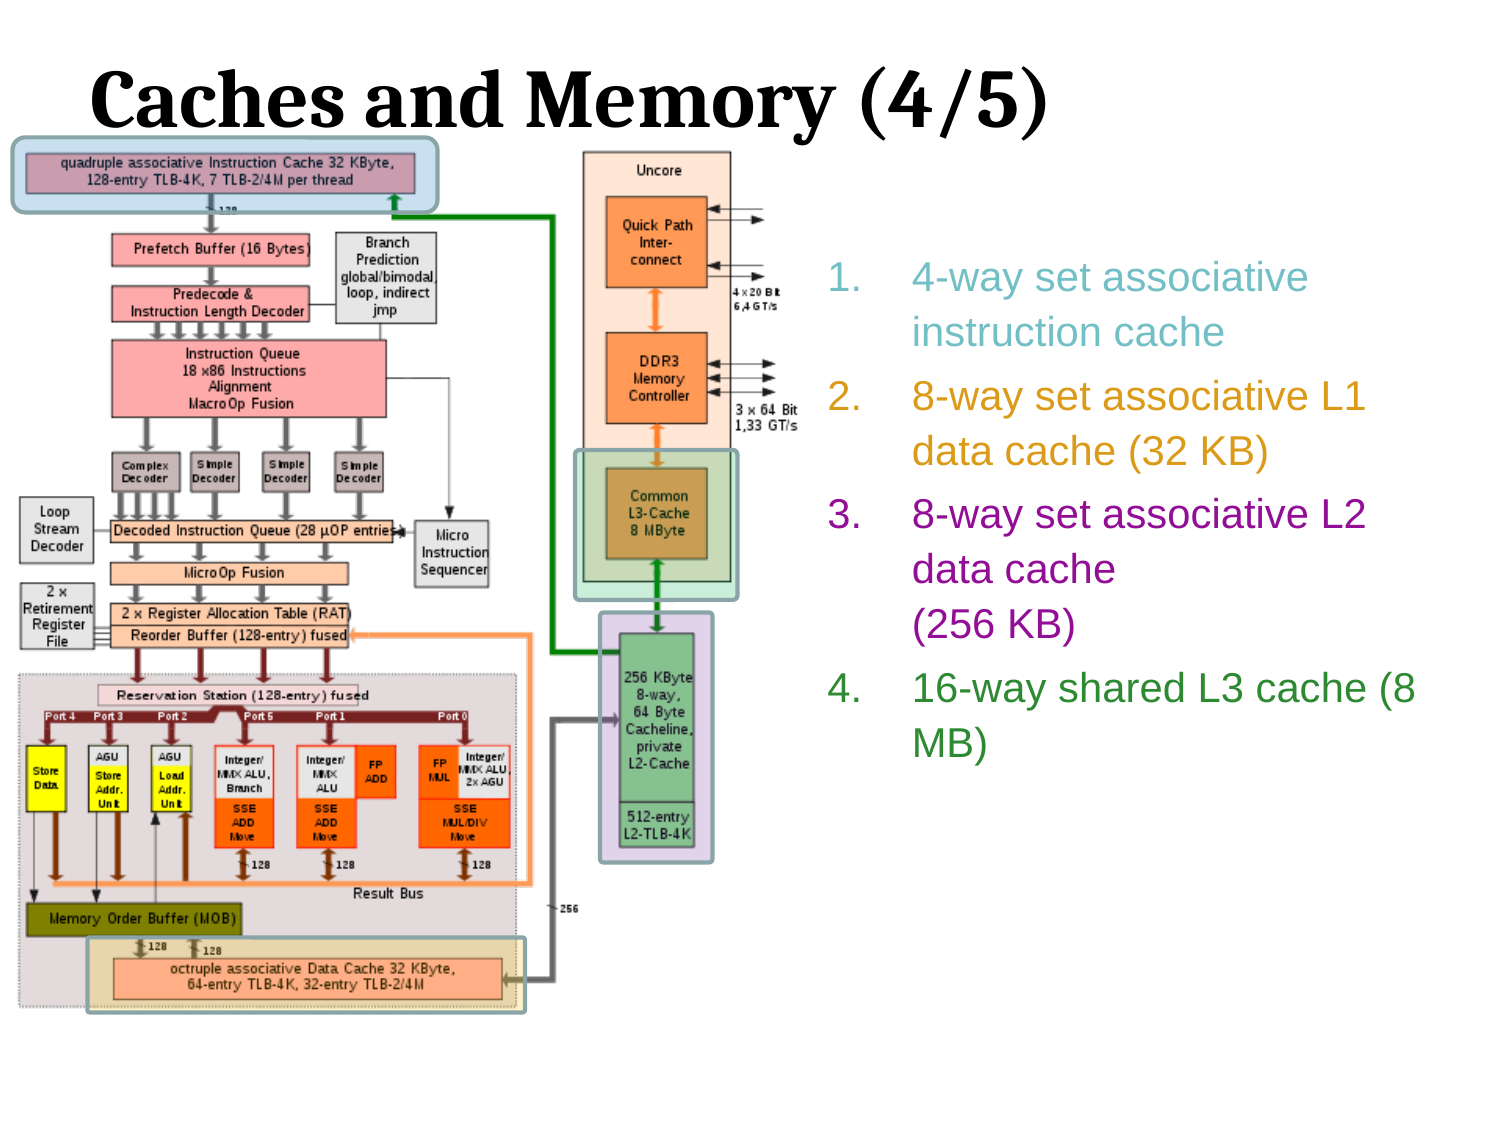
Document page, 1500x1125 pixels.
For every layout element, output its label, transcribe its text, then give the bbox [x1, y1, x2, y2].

title Caches and Memory (4/5) [74, 0, 1426, 188]
list 4-way set associative instruction cache 8-way set associative L1 data cache (32 KB) 8-way set associative L2 data cache (256 KB) 16-way shared L3 cache (8 MB) [812, 237, 1476, 1125]
picture [10, 146, 813, 1013]
text_box [10, 135, 439, 146]
